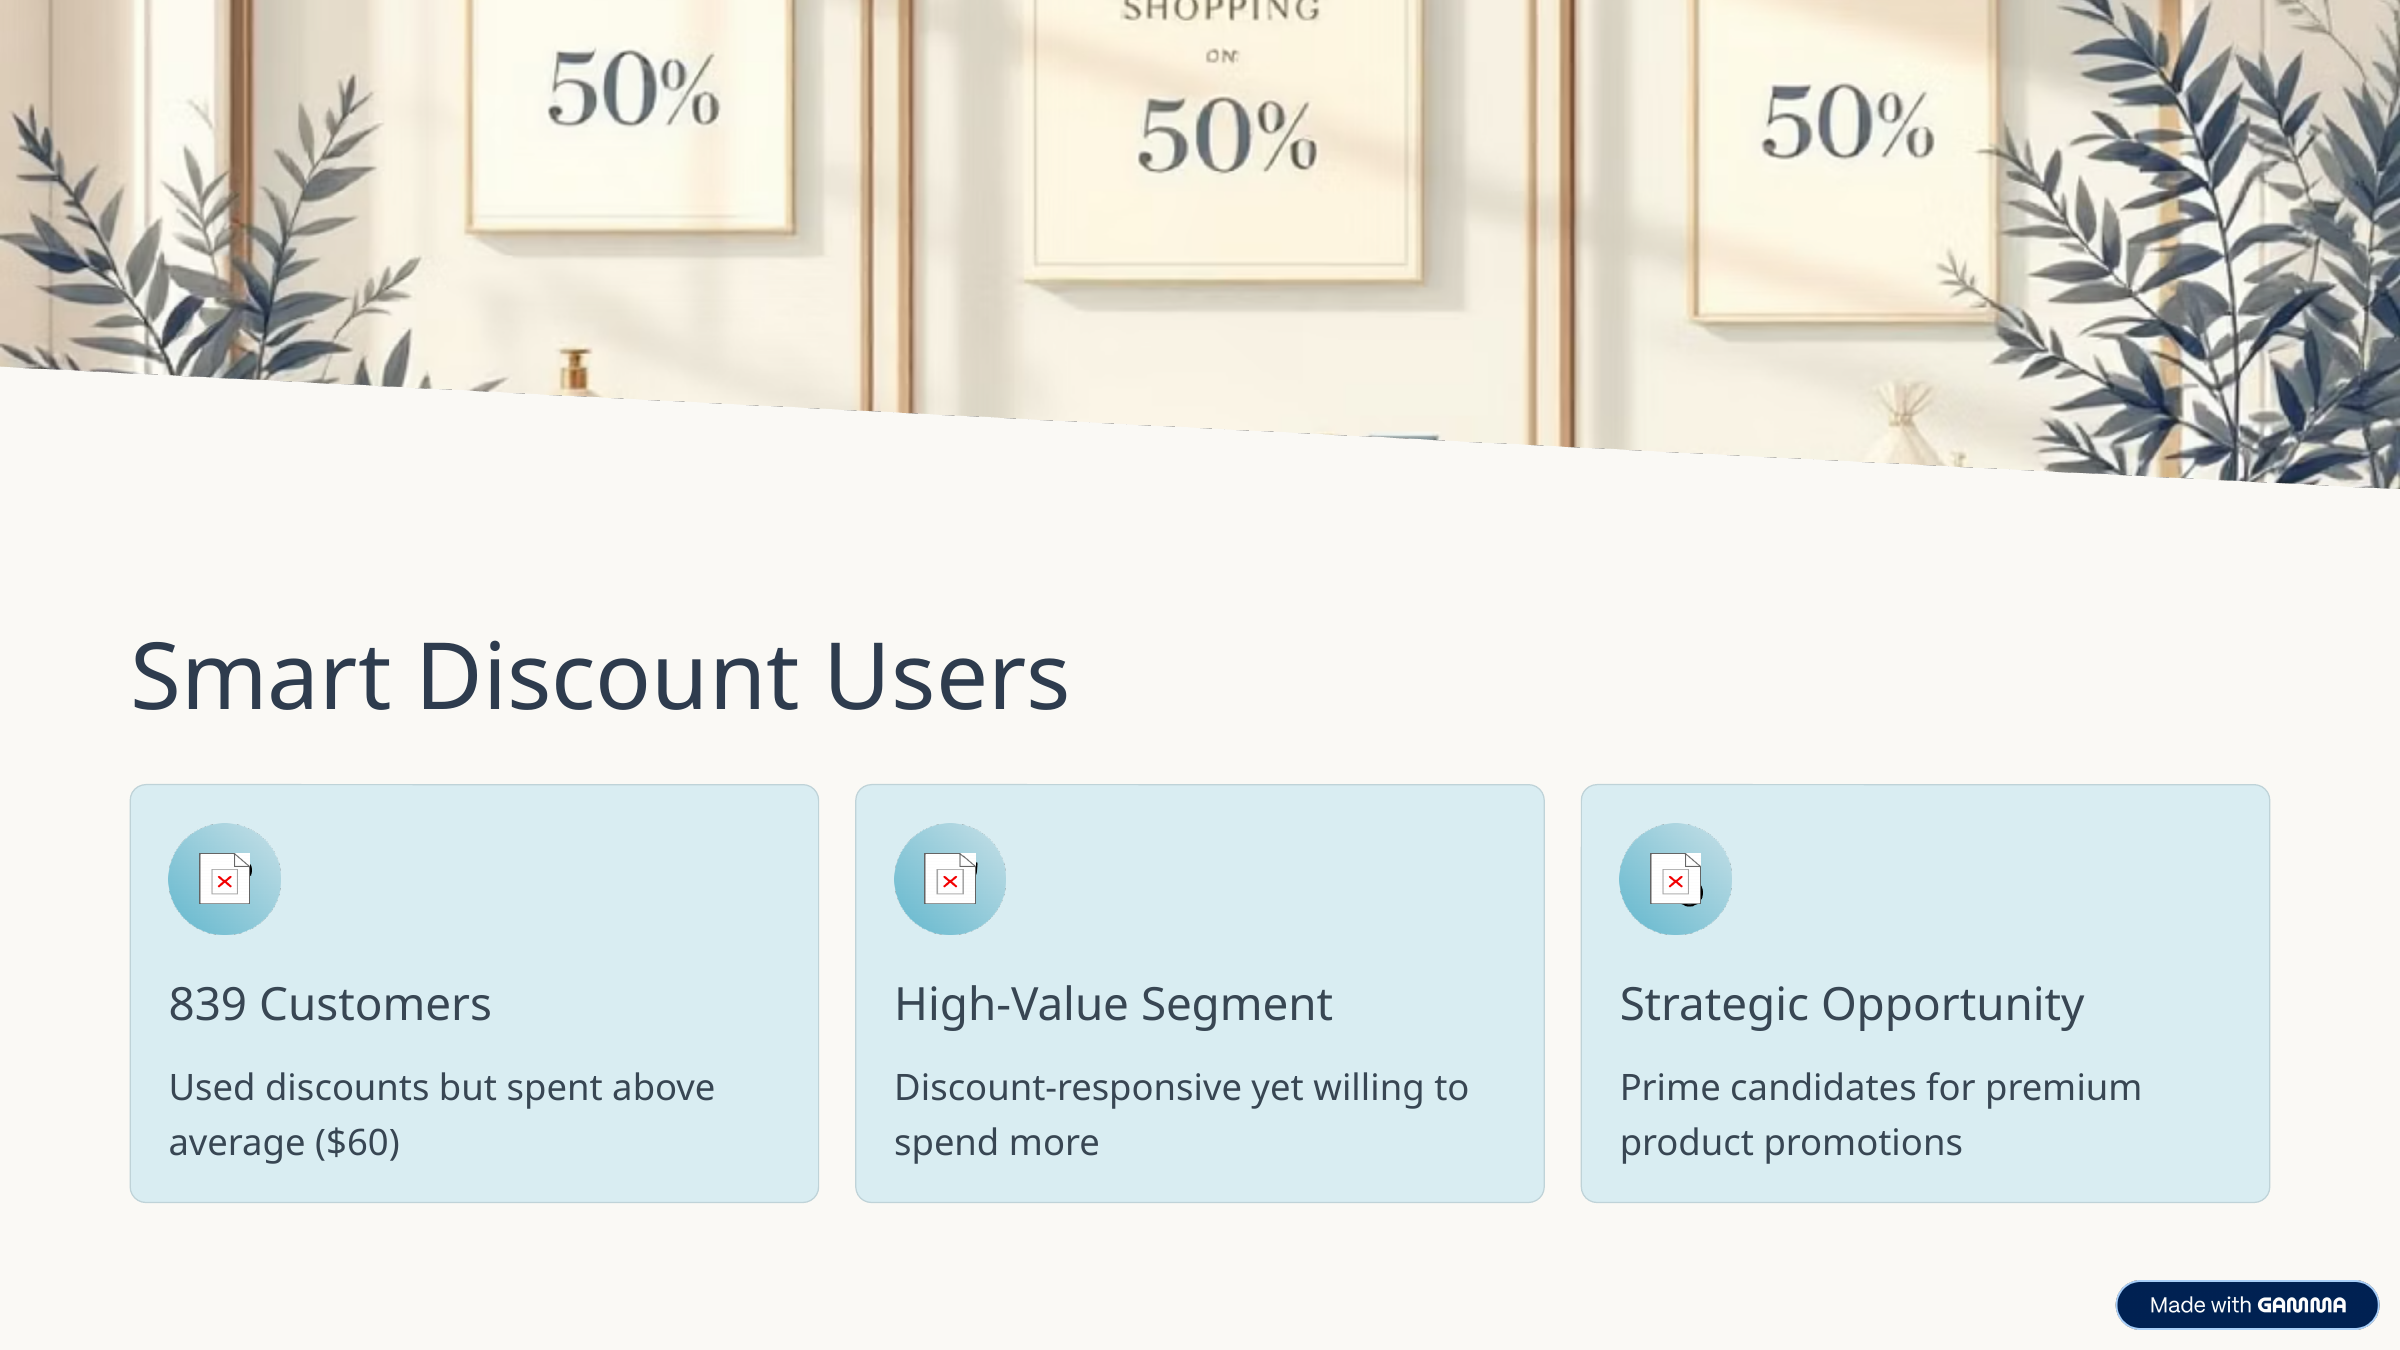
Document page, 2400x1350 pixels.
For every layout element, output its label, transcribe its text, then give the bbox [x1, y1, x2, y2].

picture [1619, 823, 1732, 935]
text_box Prime candidates for premium product promotions [1619, 1052, 2232, 1164]
text_box High-Value Segment [894, 971, 1360, 1030]
text_box Smart Discount Users [130, 612, 1061, 729]
picture [894, 823, 1006, 935]
text_box [130, 784, 819, 1203]
picture [0, 0, 2400, 489]
text_box Discount-responsive yet willing to spend more [894, 1052, 1506, 1164]
picture [168, 823, 281, 935]
picture [2106, 1271, 2389, 1339]
text_box 839 Customers [168, 971, 634, 1030]
text_box Used discounts but spent above average ($60) [168, 1052, 781, 1164]
text_box [855, 784, 1545, 1203]
text_box [1581, 784, 2270, 1203]
text_box Strategic Opportunity [1619, 971, 2085, 1030]
